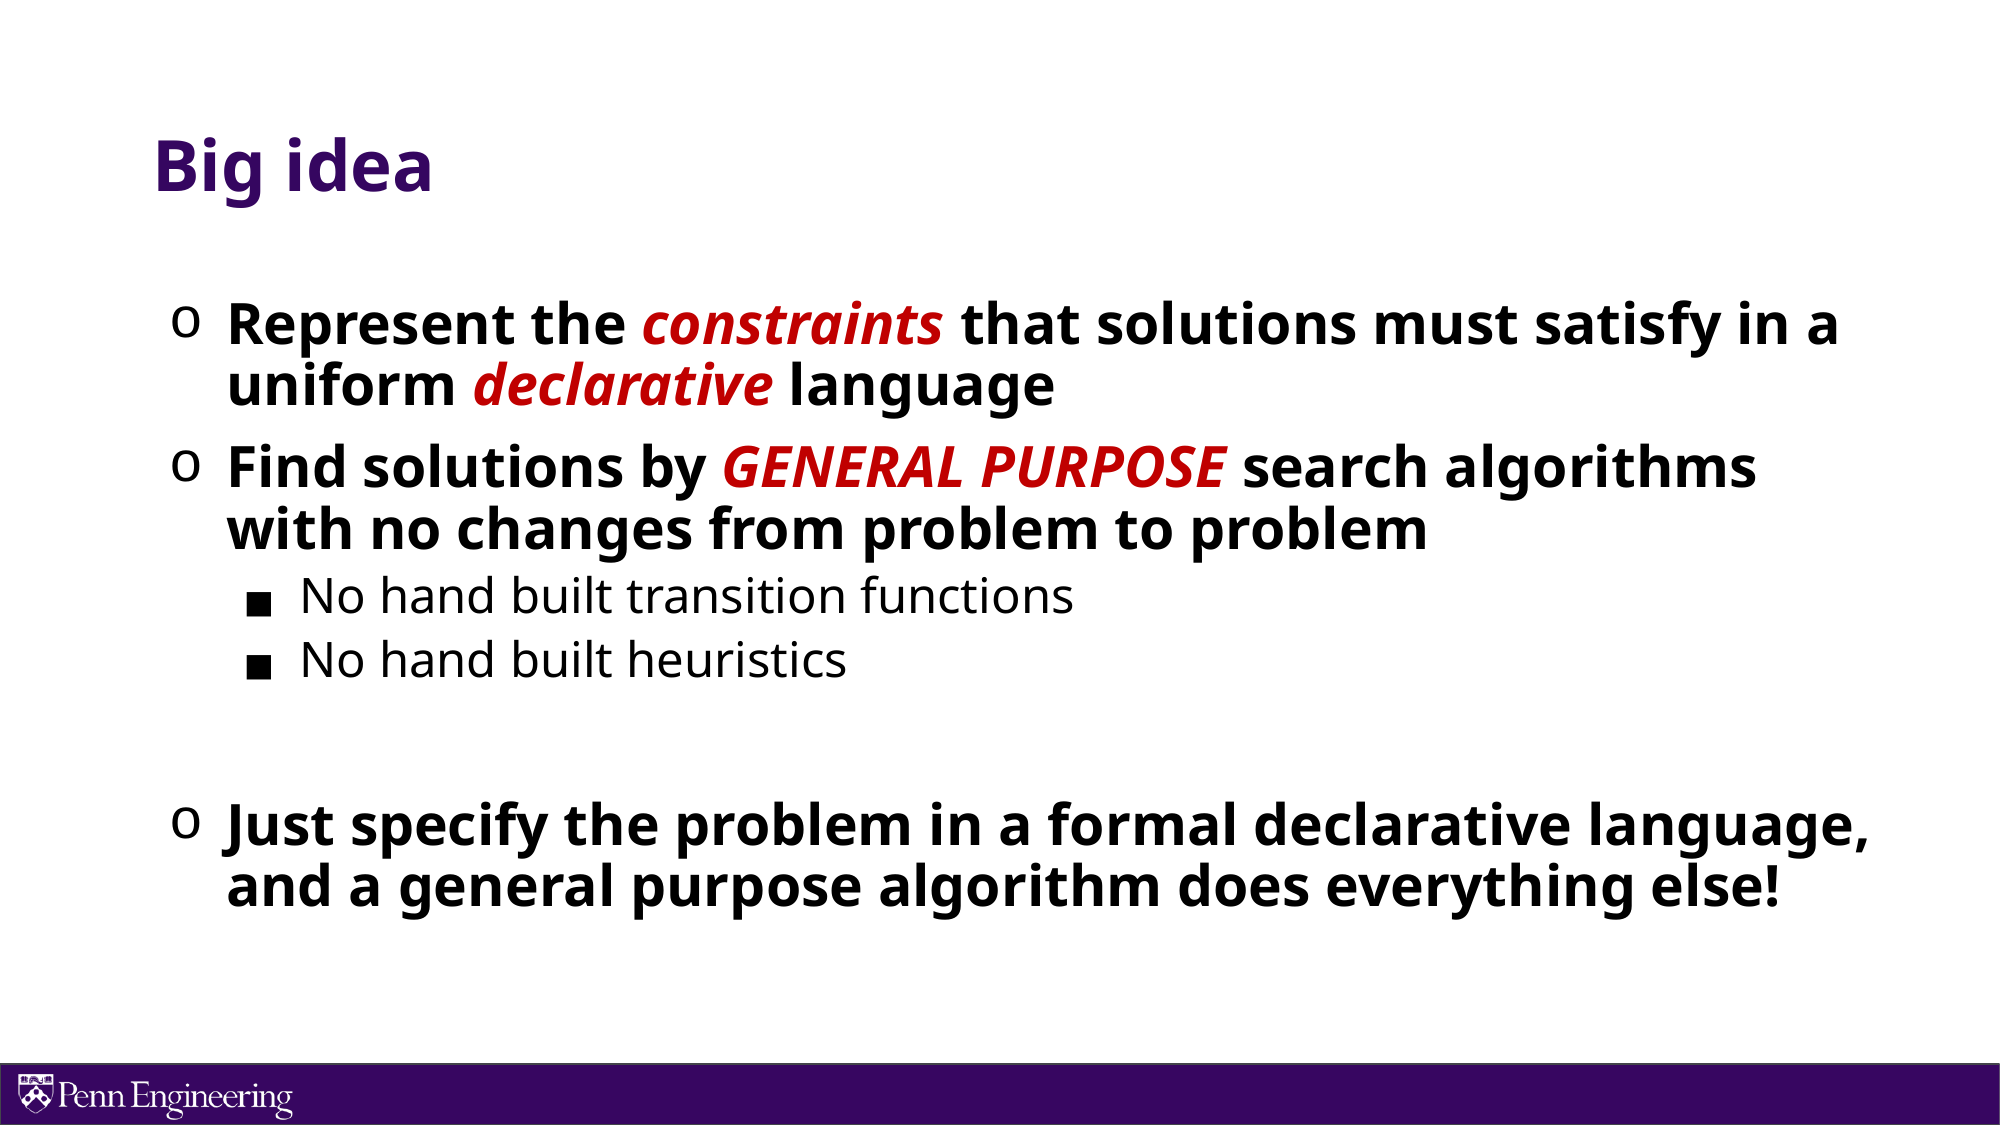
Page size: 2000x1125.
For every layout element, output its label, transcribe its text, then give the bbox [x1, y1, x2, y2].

list Represent the constraints that solutions must satisfy in a uniform declarative language Find solutions by GENERAL PURPOSE search algorithms with no changes from problem to problem No hand built transition functions No hand built heuristics Just specify the problem in a formal declarative language, and a general purpose algorithm does everything else! [137, 287, 1900, 988]
title Big idea [137, 59, 1862, 278]
picture [8, 1066, 301, 1123]
